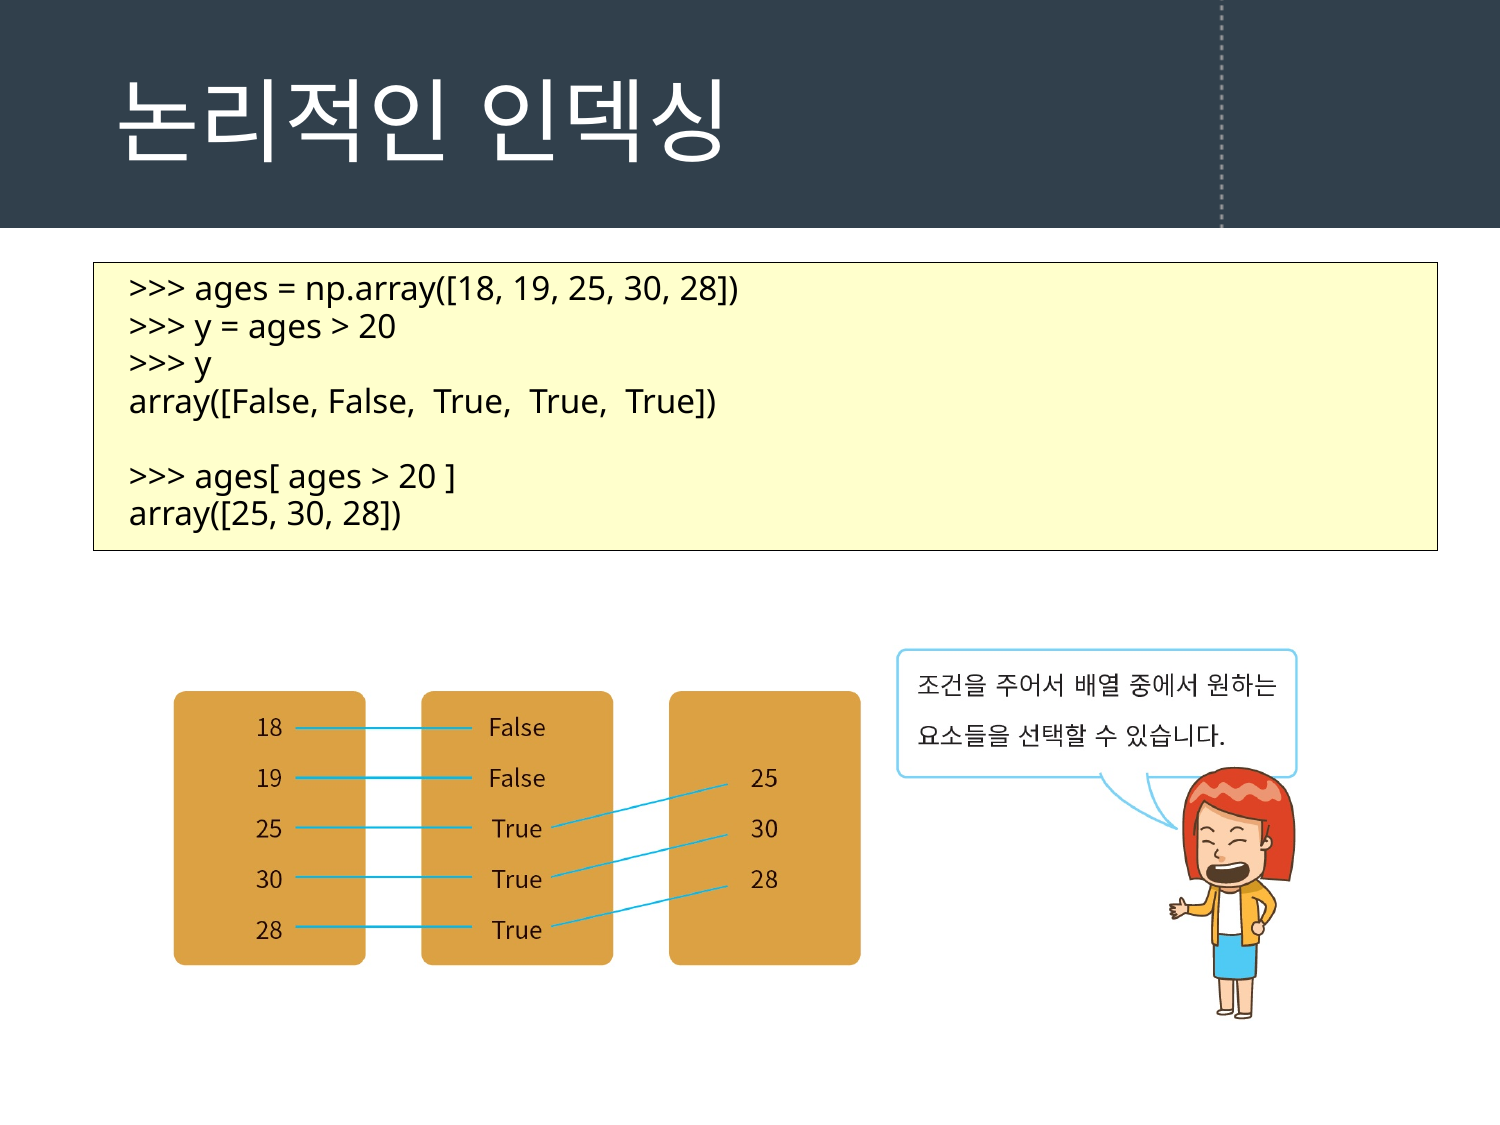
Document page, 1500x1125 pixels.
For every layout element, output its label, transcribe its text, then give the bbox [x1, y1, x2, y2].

text_box >>> ages = np.array([18, 19, 25, 30, 28]) >>> y = ages > 20 >>> y array([False, False, True, True, True]) >>> ages[ ages > 20 ] array([25, 30, 28]) [93, 262, 1438, 551]
picture [170, 644, 1300, 1021]
picture [0, 0, 1500, 228]
title 논리적인 인덱싱 [100, 37, 1438, 200]
